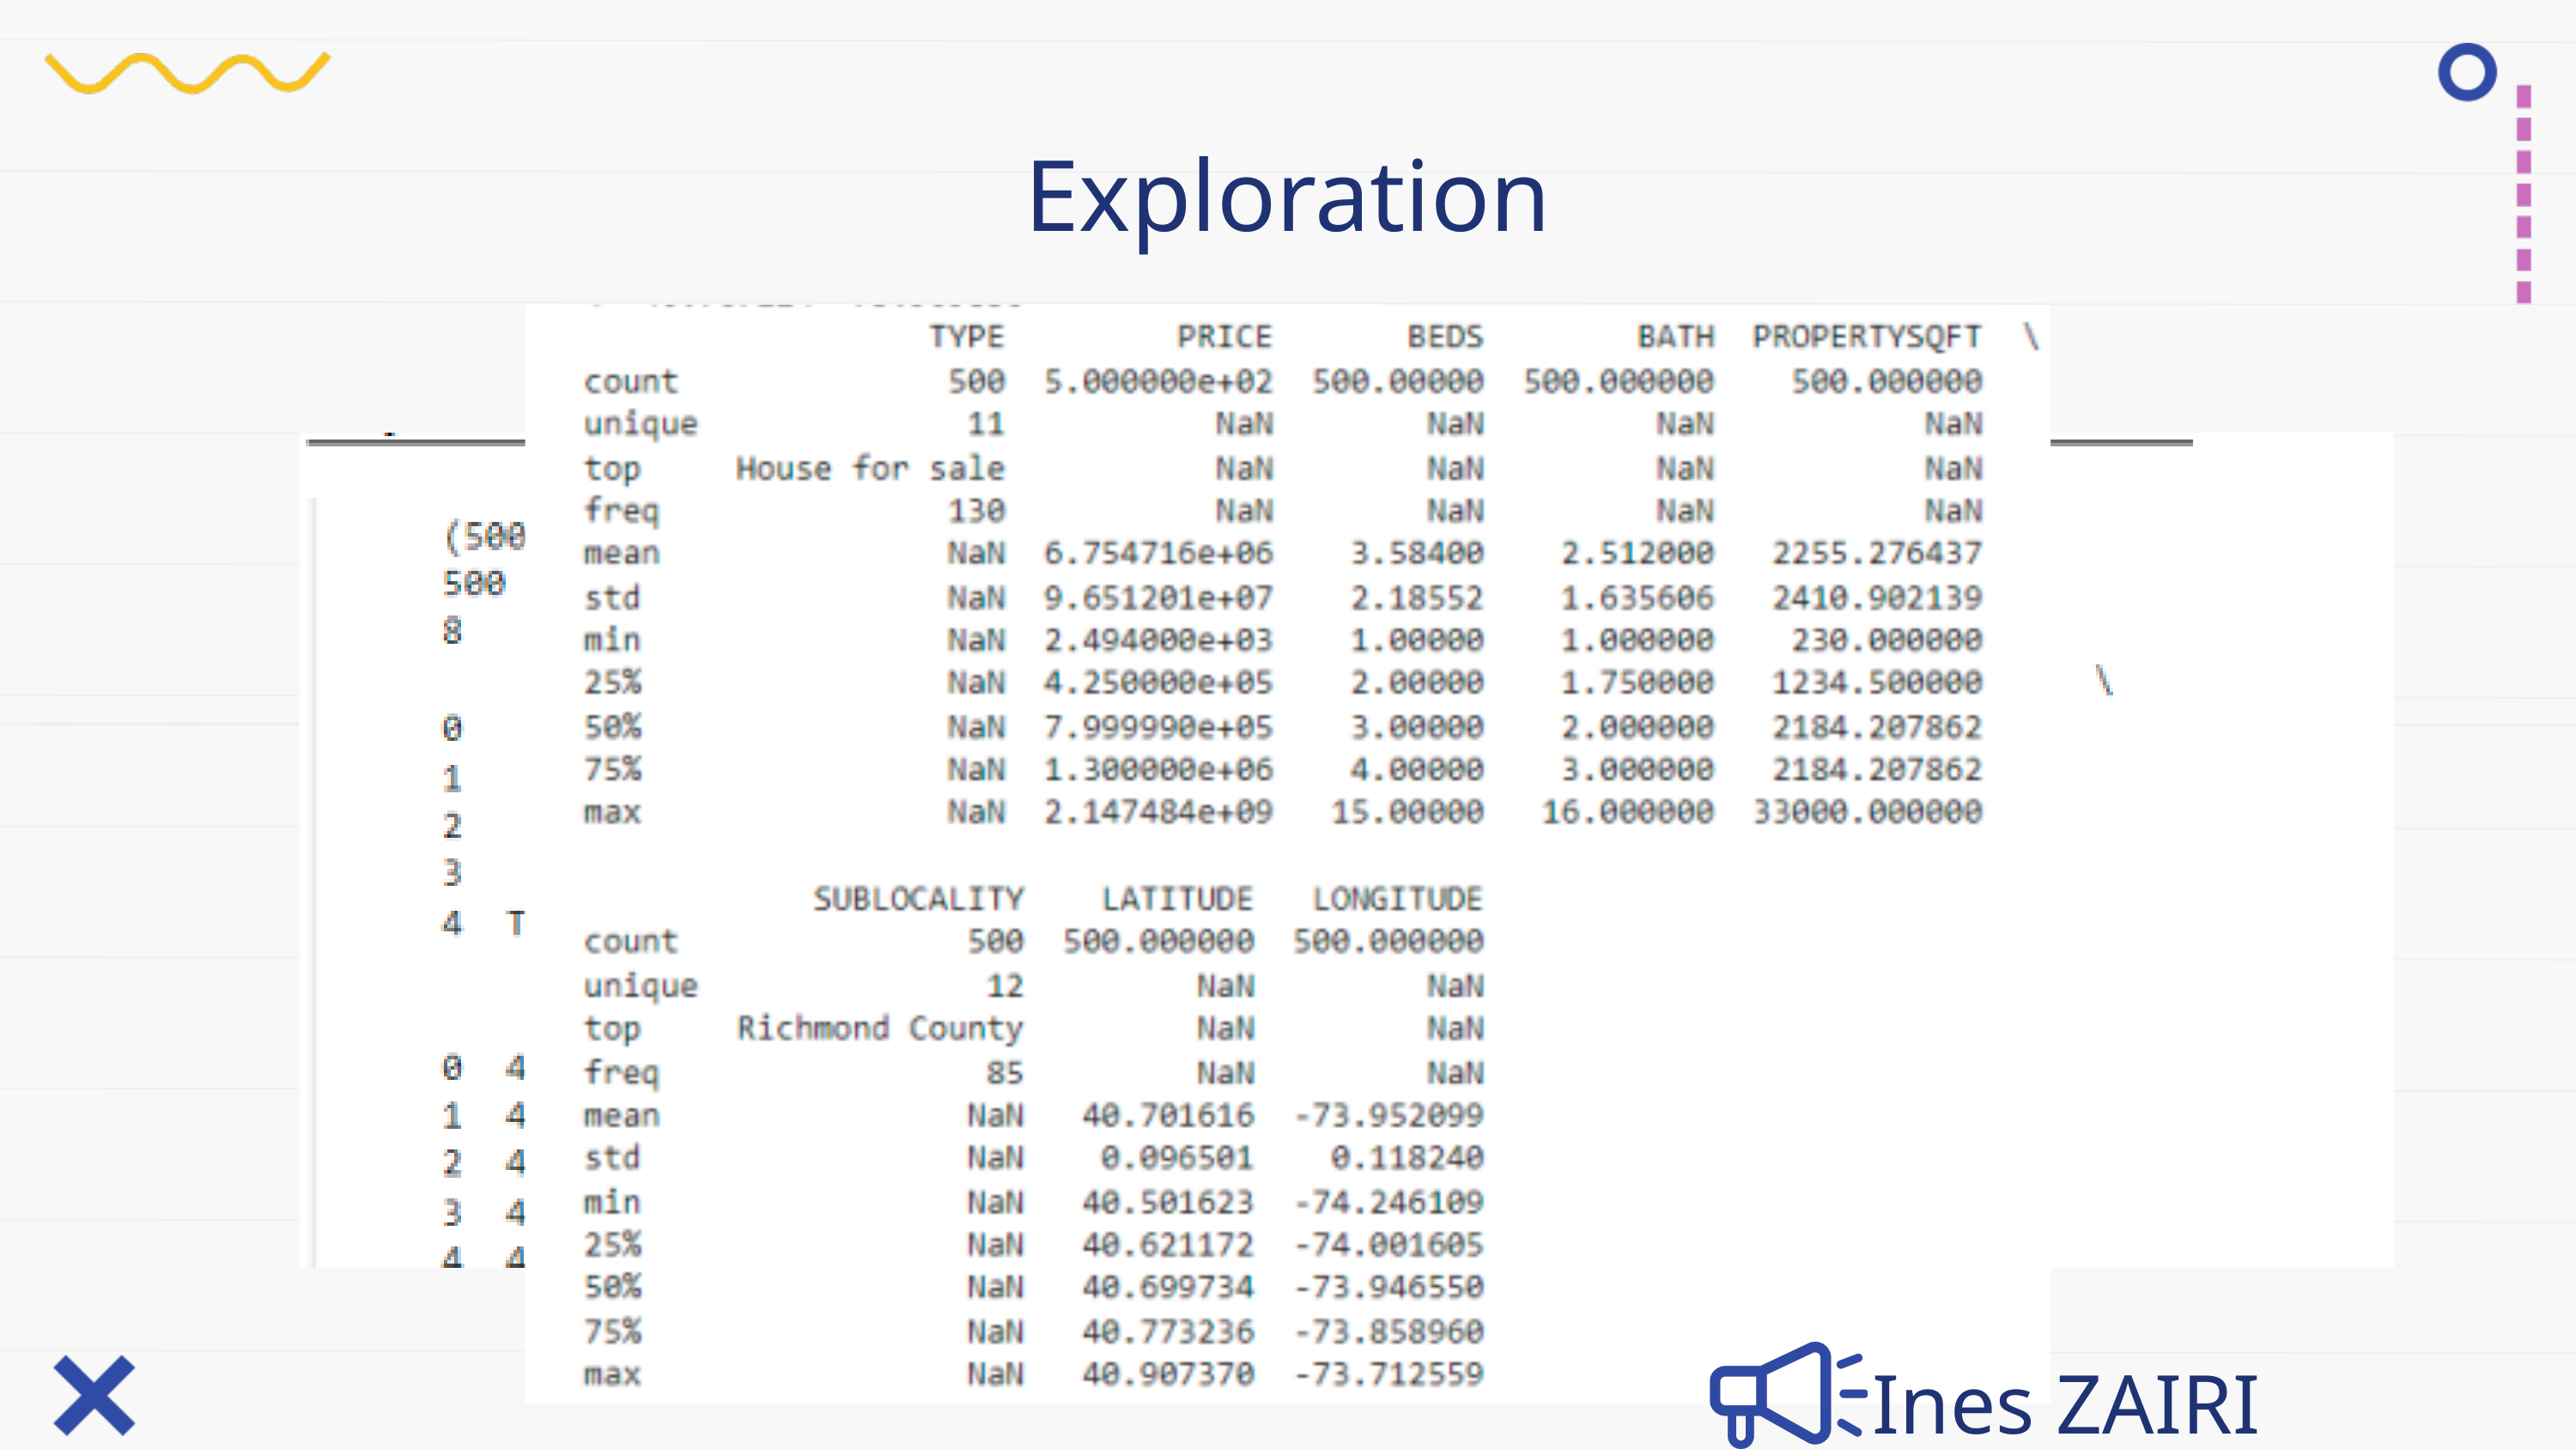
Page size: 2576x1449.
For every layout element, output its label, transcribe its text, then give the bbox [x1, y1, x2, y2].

text_box [2051, 433, 2394, 1268]
text_box [525, 305, 2051, 1404]
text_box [1710, 1342, 2266, 1449]
text_box [299, 433, 525, 1268]
text_box [44, 43, 2532, 1436]
text_box Exploration [216, 132, 2360, 252]
